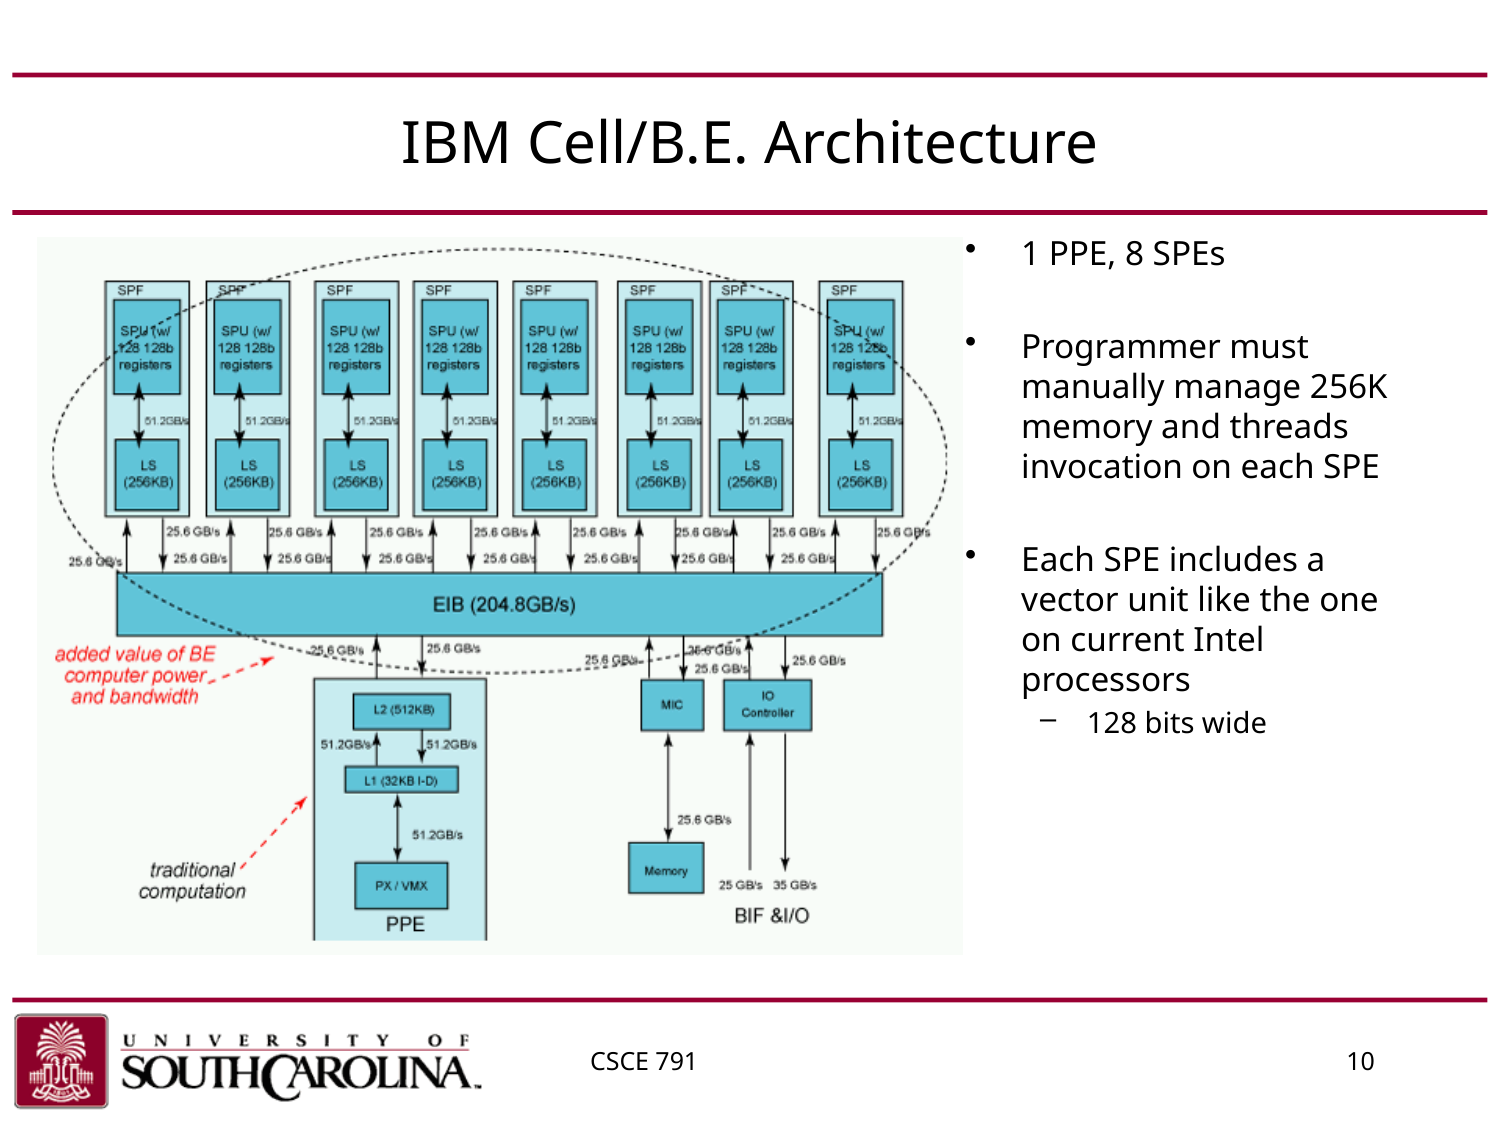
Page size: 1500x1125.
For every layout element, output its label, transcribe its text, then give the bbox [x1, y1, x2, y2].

slide_number CSCE 791 10 [424, 1037, 1476, 1088]
list 1 PPE, 8 SPEs Programmer must manually manage 256K memory and threads invocation on each SPE Each SPE includes a vector unit like the one on current Intel processors 128 bits wide [949, 224, 1438, 988]
picture [37, 237, 963, 955]
title IBM Cell/B.E. Architecture [74, 74, 1426, 206]
picture [12, 1012, 488, 1112]
